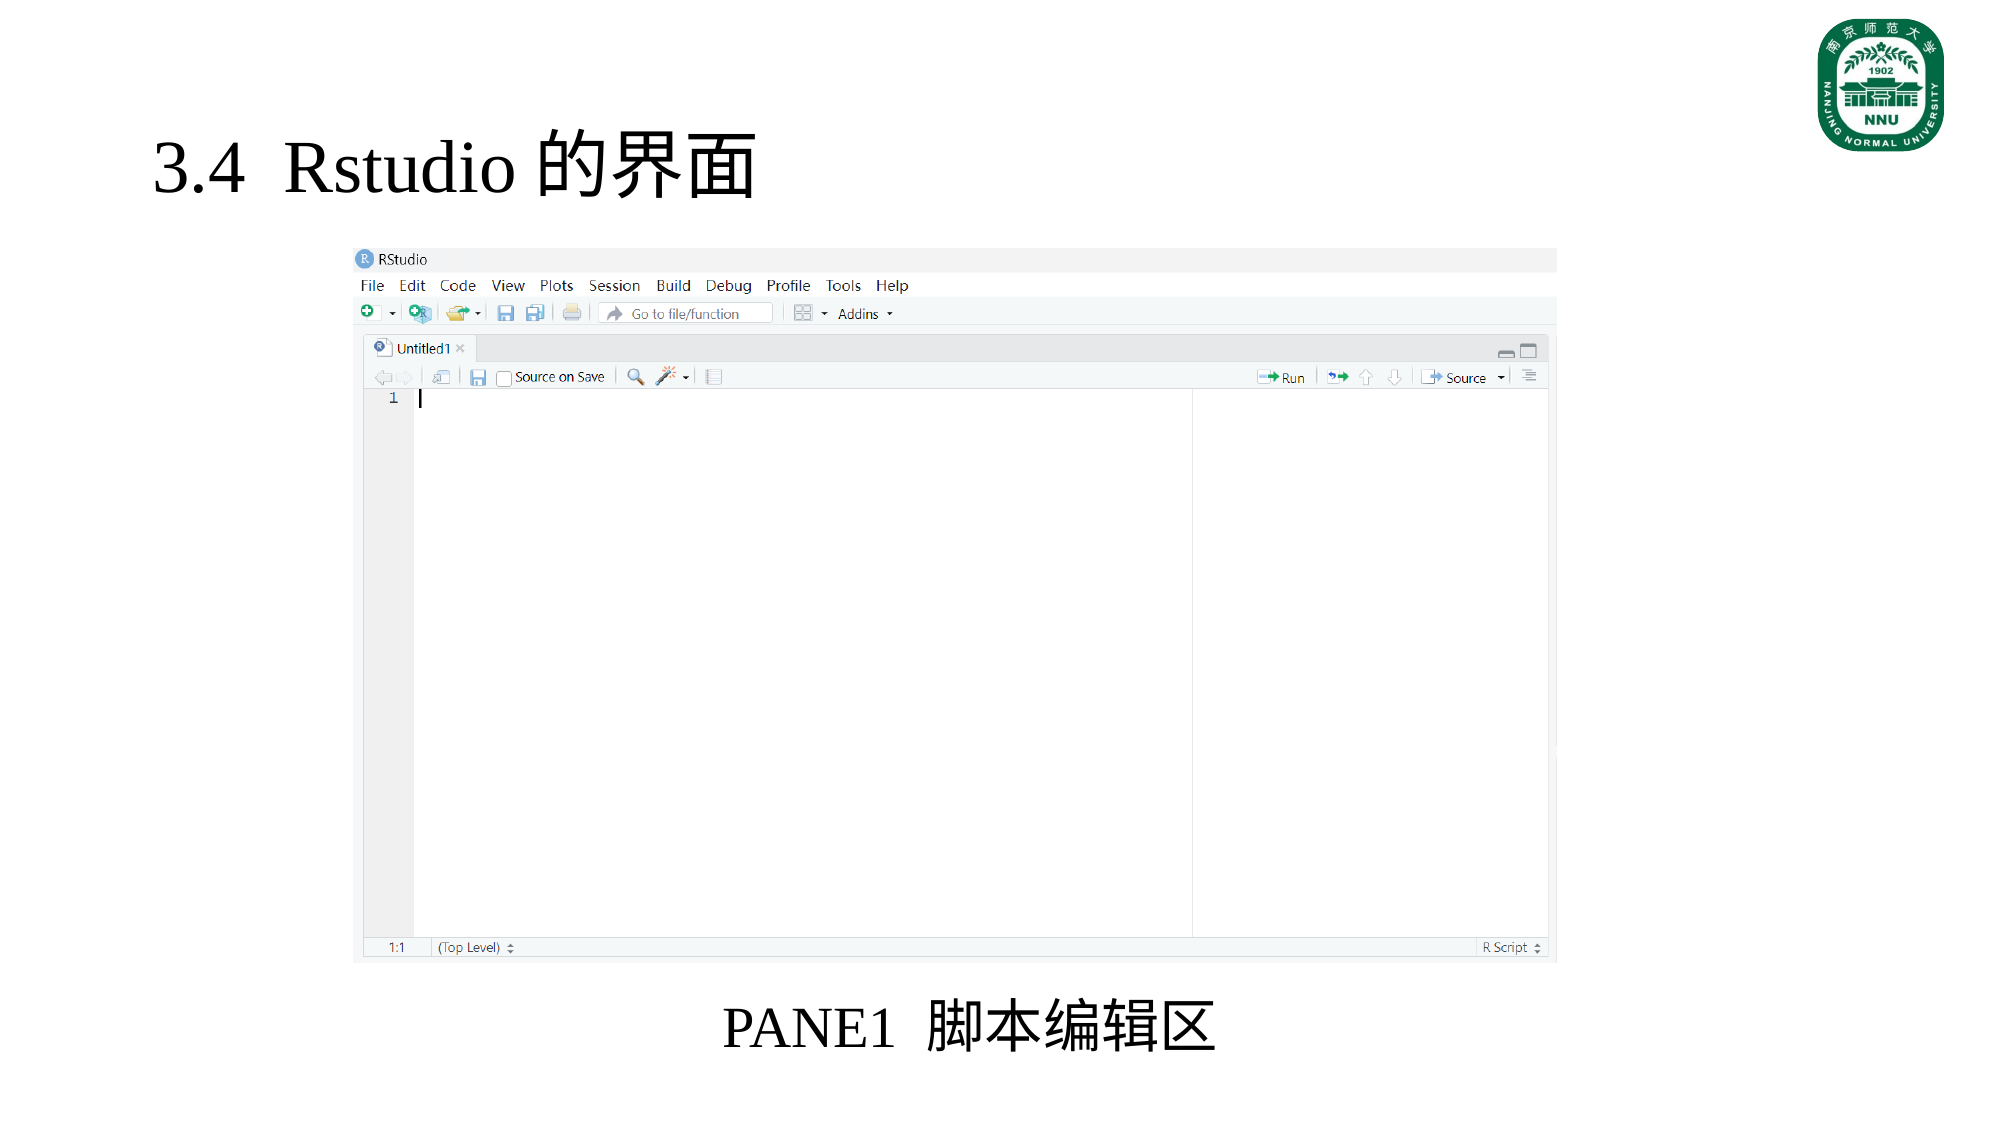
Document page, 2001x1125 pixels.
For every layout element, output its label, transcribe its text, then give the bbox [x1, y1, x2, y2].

title 3.4 Rstudio的界面 [137, 59, 1863, 278]
picture [1817, 18, 1944, 152]
text_box PANE1 脚本编辑区 [707, 981, 1233, 1067]
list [353, 248, 1557, 963]
